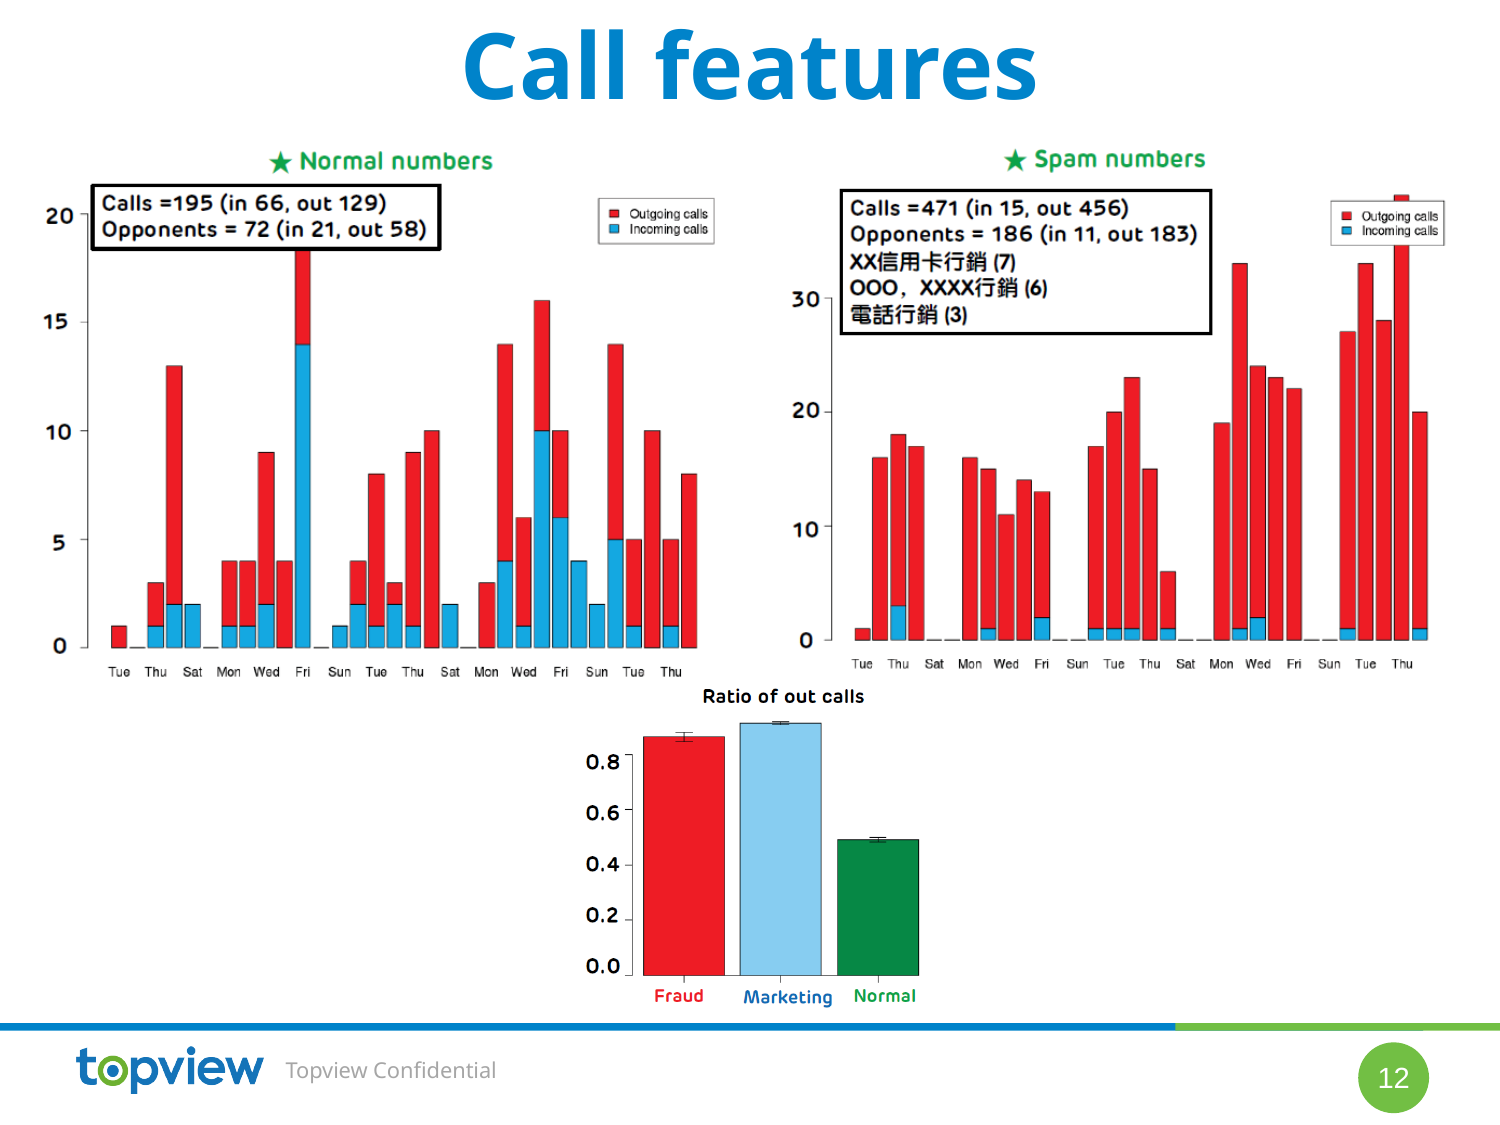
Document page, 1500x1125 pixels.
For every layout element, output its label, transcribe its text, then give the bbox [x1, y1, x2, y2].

picture [76, 1046, 264, 1094]
picture [785, 148, 1468, 672]
slide_number 12 [1175, 1046, 1425, 1107]
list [572, 683, 940, 1009]
title Call features [75, 0, 1425, 114]
picture [31, 148, 732, 681]
